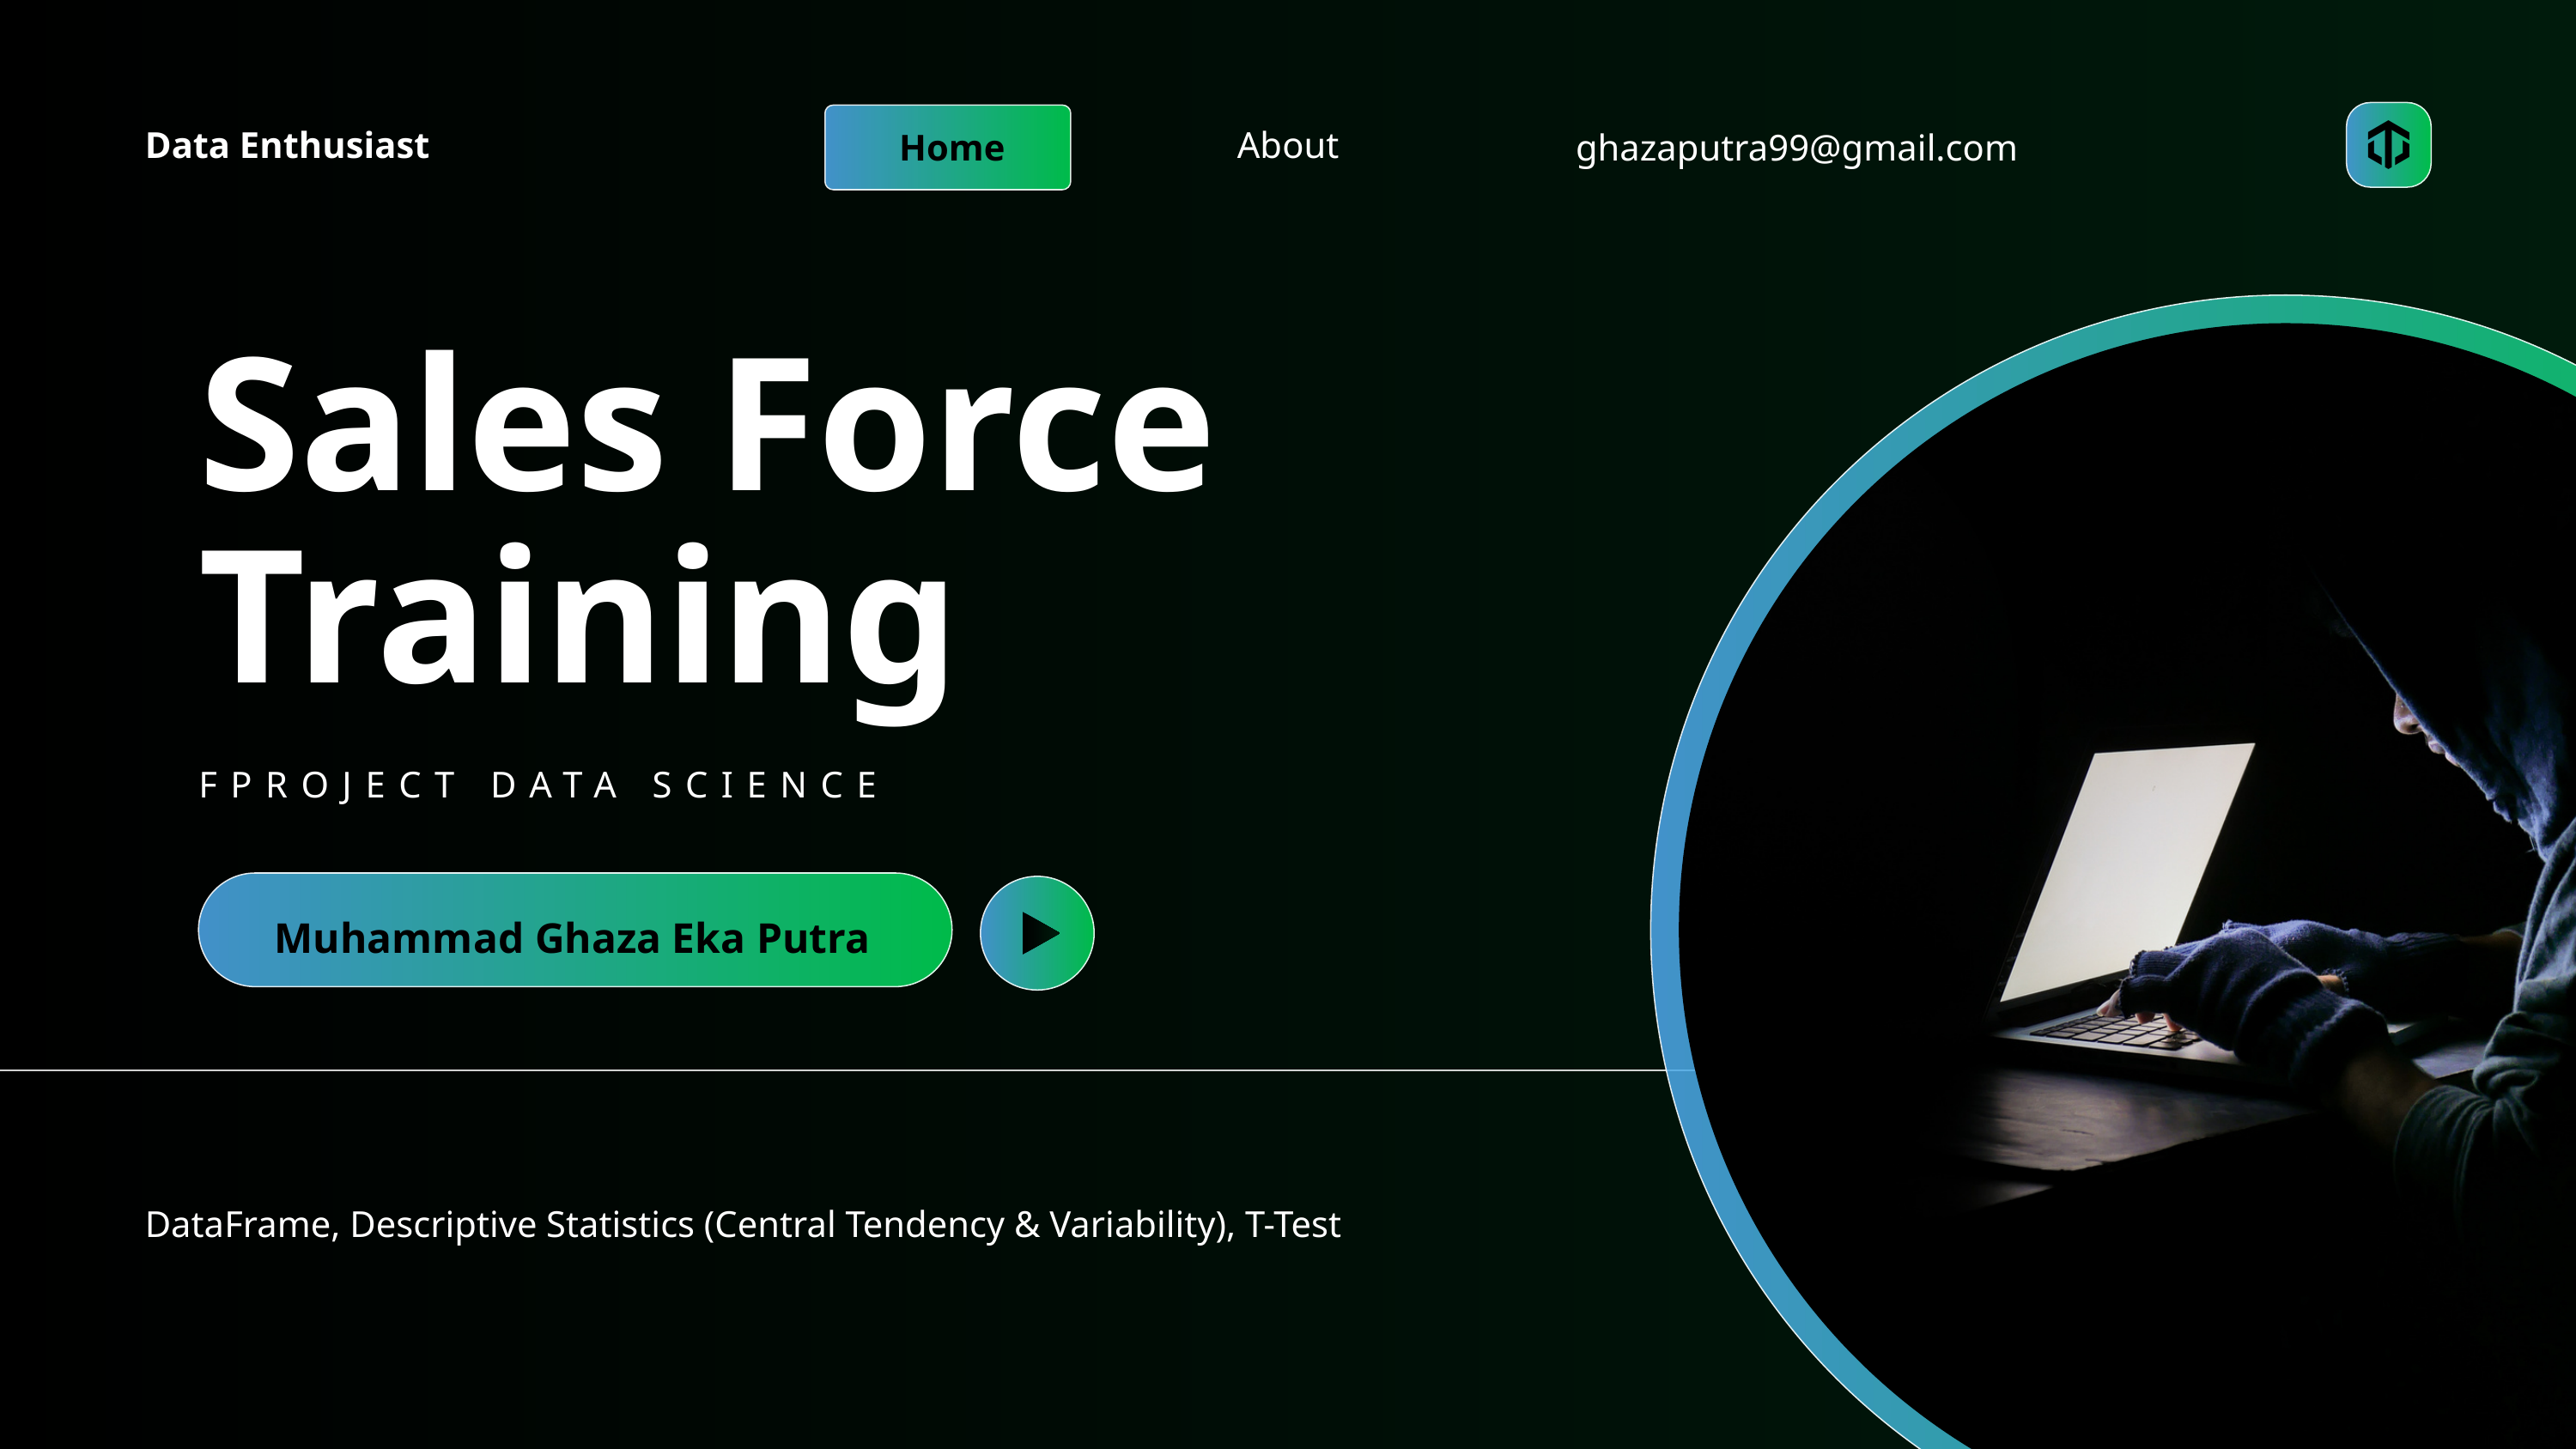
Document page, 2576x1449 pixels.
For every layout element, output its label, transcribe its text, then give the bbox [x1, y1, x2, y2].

text_box FPROJECT DATA SCIENCE [198, 763, 1520, 806]
text_box DataFrame, Descriptive Statistics (Central Tendency & Variability), T-Test [144, 1183, 1563, 1306]
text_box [1650, 294, 2576, 1449]
text_box Data Enthusiast [144, 128, 644, 166]
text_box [824, 105, 1072, 191]
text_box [197, 872, 952, 987]
text_box About [1183, 115, 1393, 166]
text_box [980, 876, 1095, 991]
text_box ghazaputra99@gmail.com [1519, 118, 2075, 168]
text_box Sales Force Training [198, 336, 1563, 720]
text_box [2346, 102, 2432, 188]
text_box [1678, 323, 2576, 1449]
